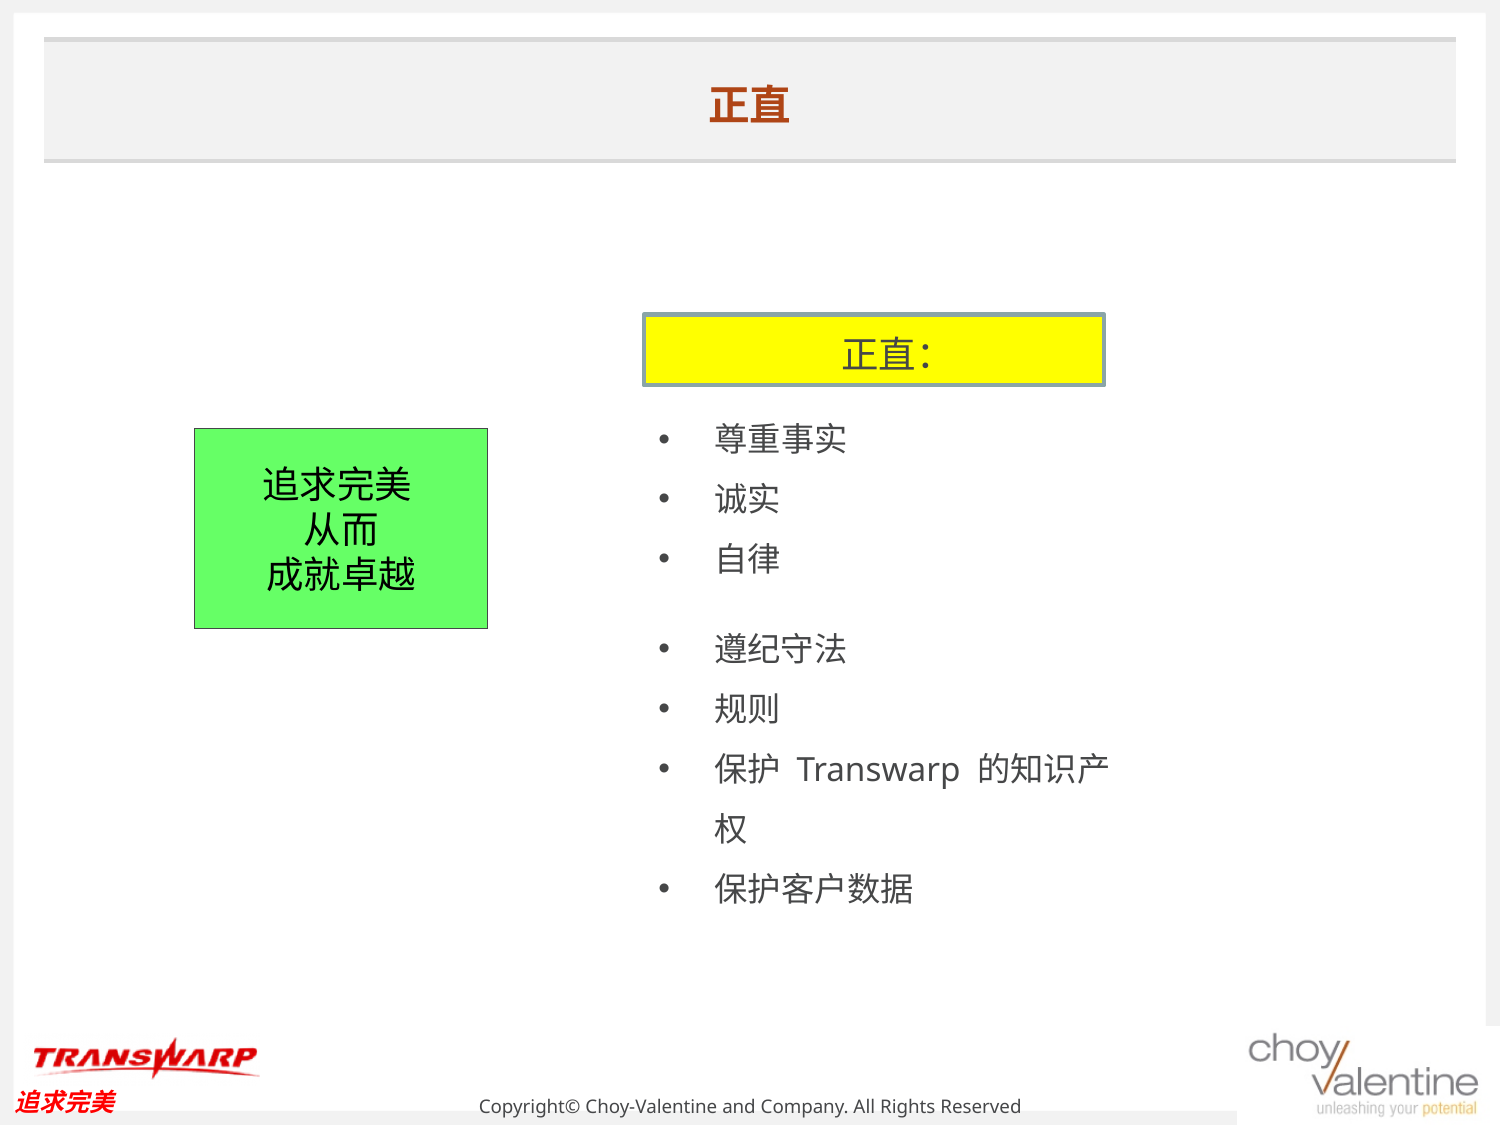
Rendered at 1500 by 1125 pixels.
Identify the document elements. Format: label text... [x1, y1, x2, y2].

picture [0, 0, 1500, 1125]
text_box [0, 1033, 331, 1125]
text_box 正直： 尊重事实 诚实 自律 遵纪守法 规则 保护 Transwarp 的知识产权 保护客户数据 [643, 323, 1152, 995]
title 正直 [49, 44, 1451, 163]
text_box [642, 312, 1106, 387]
text_box 追求完美 从而 成就卓越 [194, 428, 488, 629]
